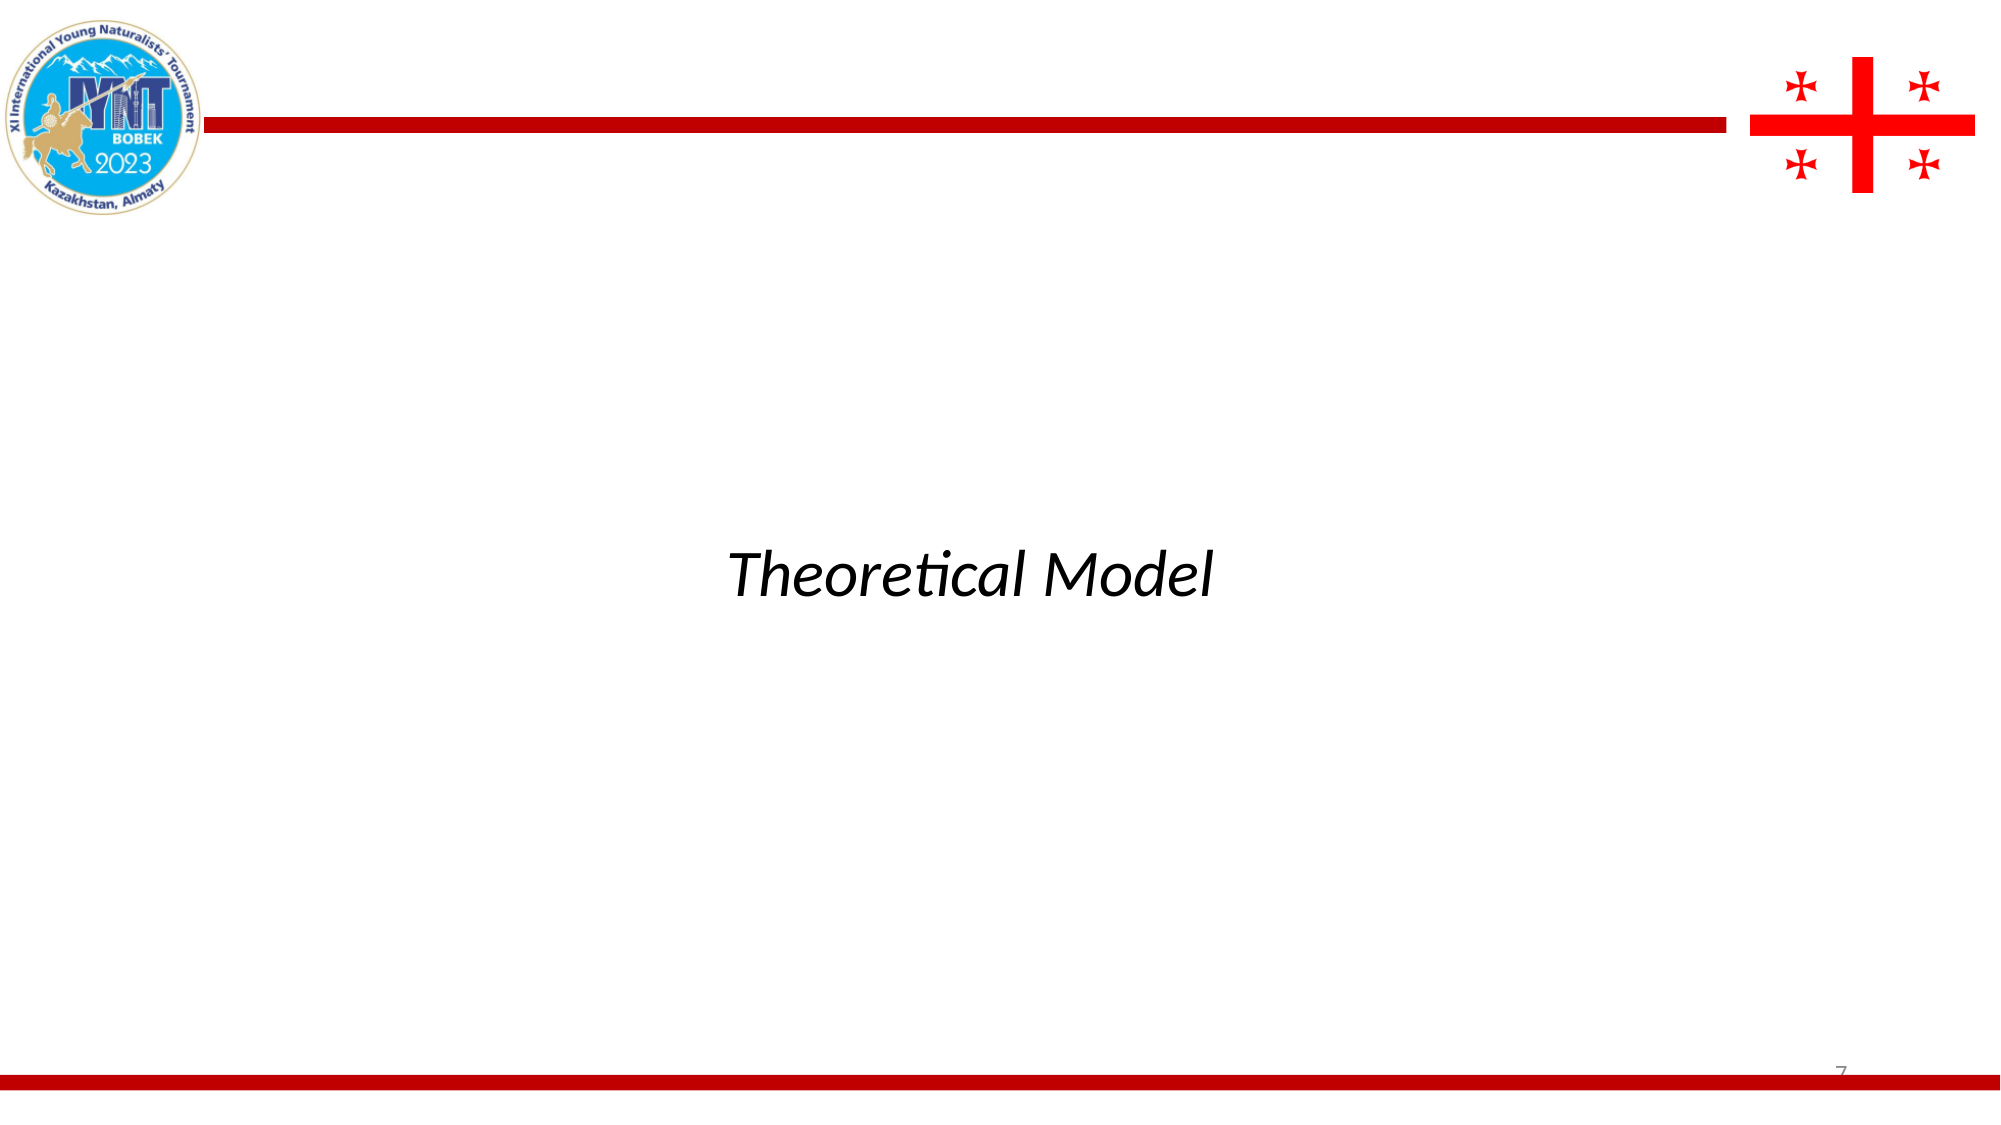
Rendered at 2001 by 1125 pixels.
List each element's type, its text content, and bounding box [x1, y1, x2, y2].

picture [1750, 57, 1975, 193]
picture [0, 17, 204, 218]
slide_number 7 [1412, 1042, 1863, 1103]
text_box Theoretical Model [227, 522, 1715, 618]
